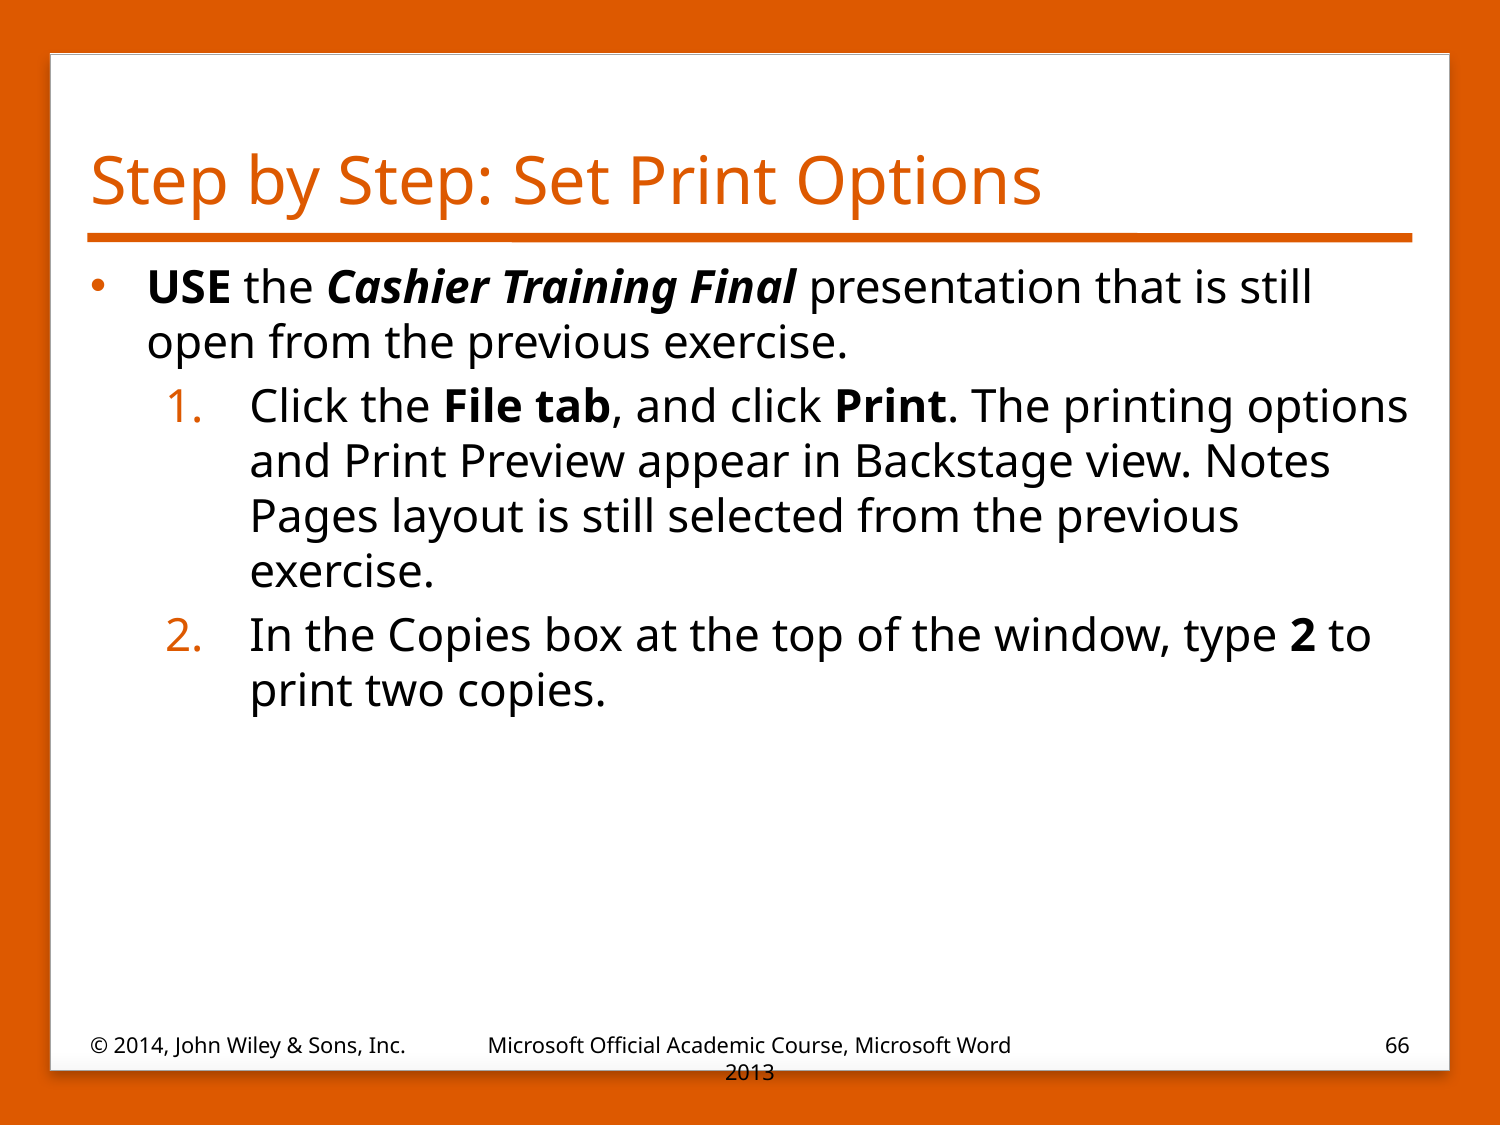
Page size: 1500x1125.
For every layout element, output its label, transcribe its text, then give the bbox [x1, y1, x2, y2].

title Step by Step: Set Print Options [74, 74, 1426, 226]
footer Microsoft Official Academic Course, Microsoft Word 2013 [449, 1024, 1051, 1103]
slide_number © 2014, John Wiley & Sons, Inc. [74, 1024, 426, 1103]
list USE the Cashier Training Final presentation that is still open from the previous exercise. Click the File tab, and click Print. The printing options and Print Preview appear in Backstage view. Notes Pages layout is still selected from the previous exercise. In the Copies box at the top of the window, type 2 to print two copies. [75, 249, 1425, 1063]
slide_number 66 [1074, 1024, 1426, 1103]
